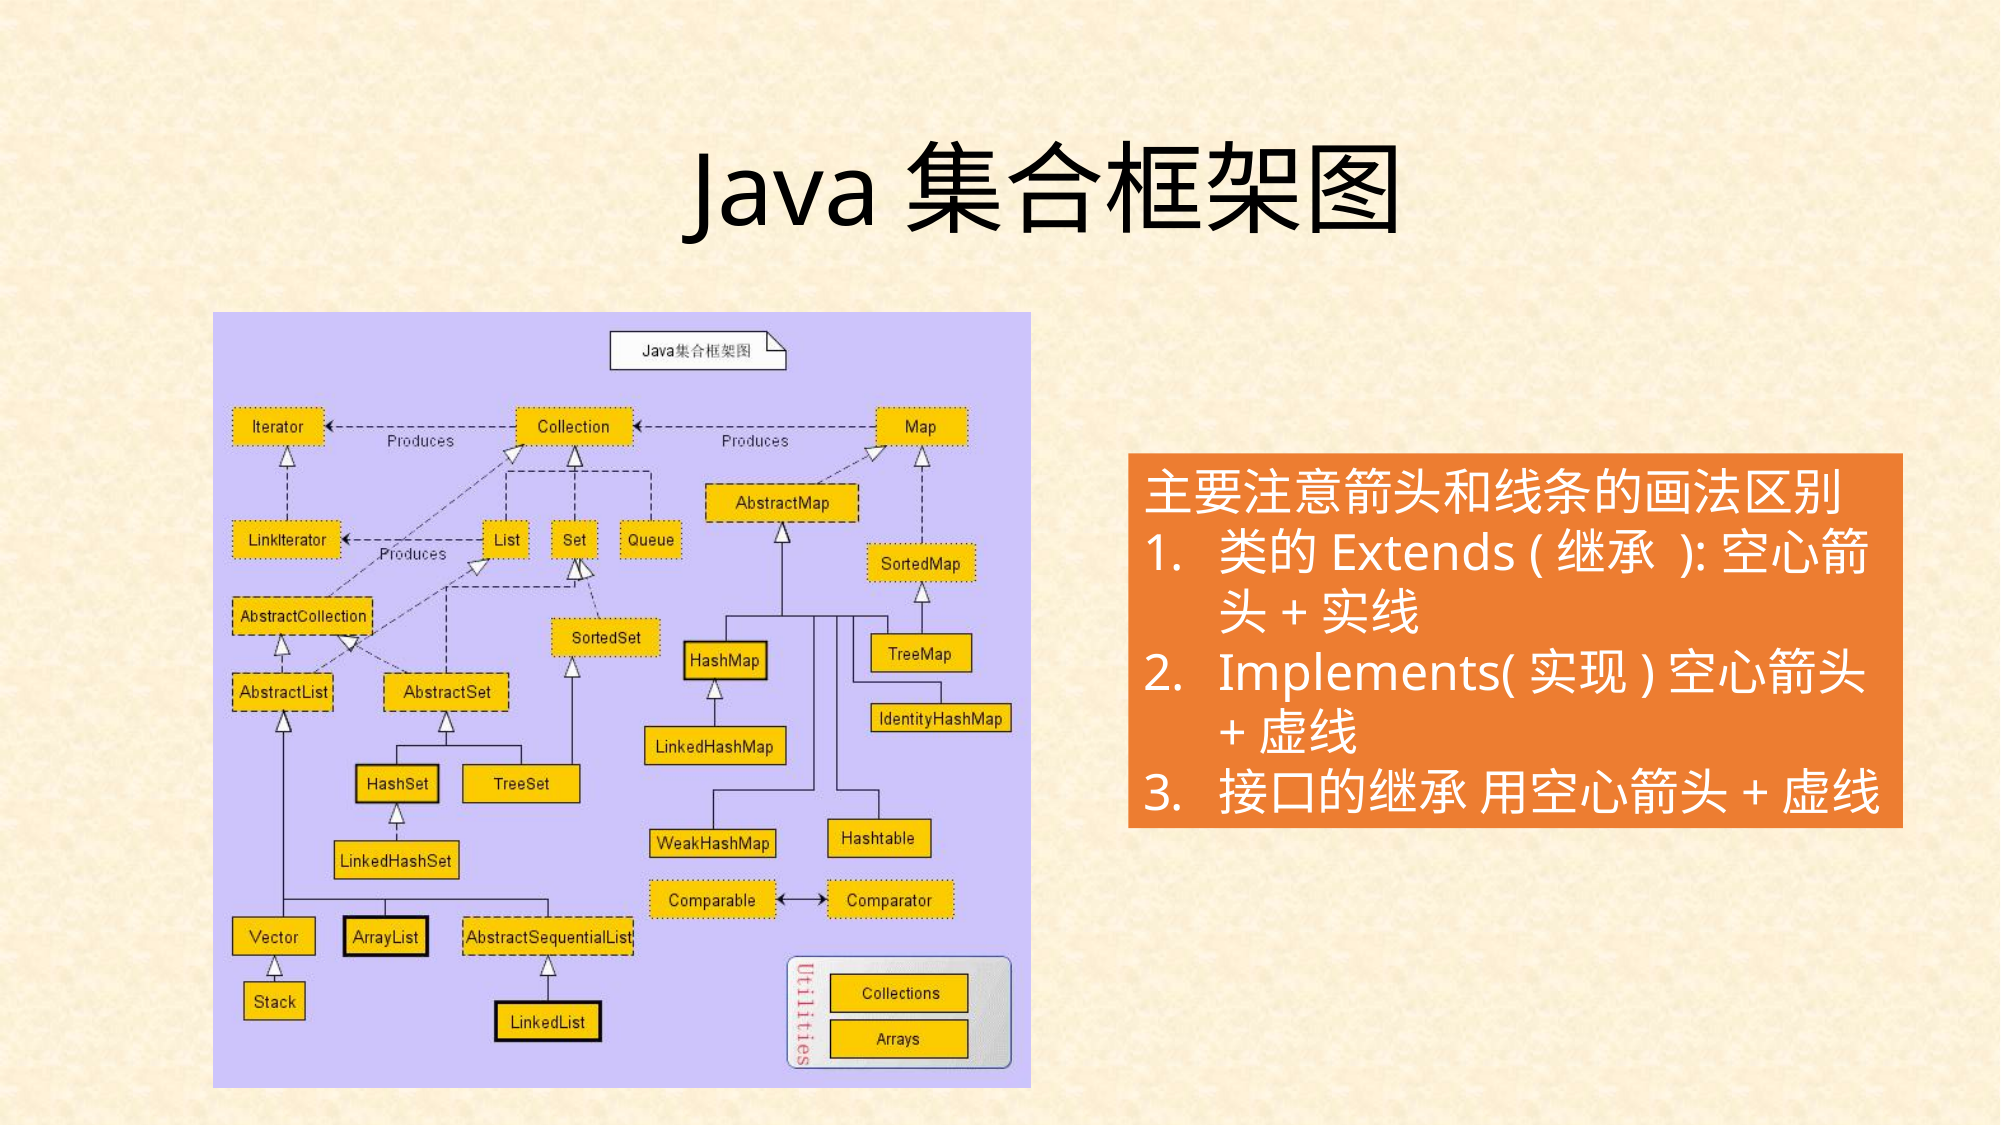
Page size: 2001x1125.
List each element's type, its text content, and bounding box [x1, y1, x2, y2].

text_box 主要注意箭头和线条的画法区别 类的Extends (继承 ):空心箭头+实线 Implements(实现)空心箭头+虚线 接口的继承 用空心箭头+虚线 [1128, 453, 1903, 829]
picture [0, 0, 2001, 1125]
text_box Java集合框架图 [413, 118, 1683, 253]
